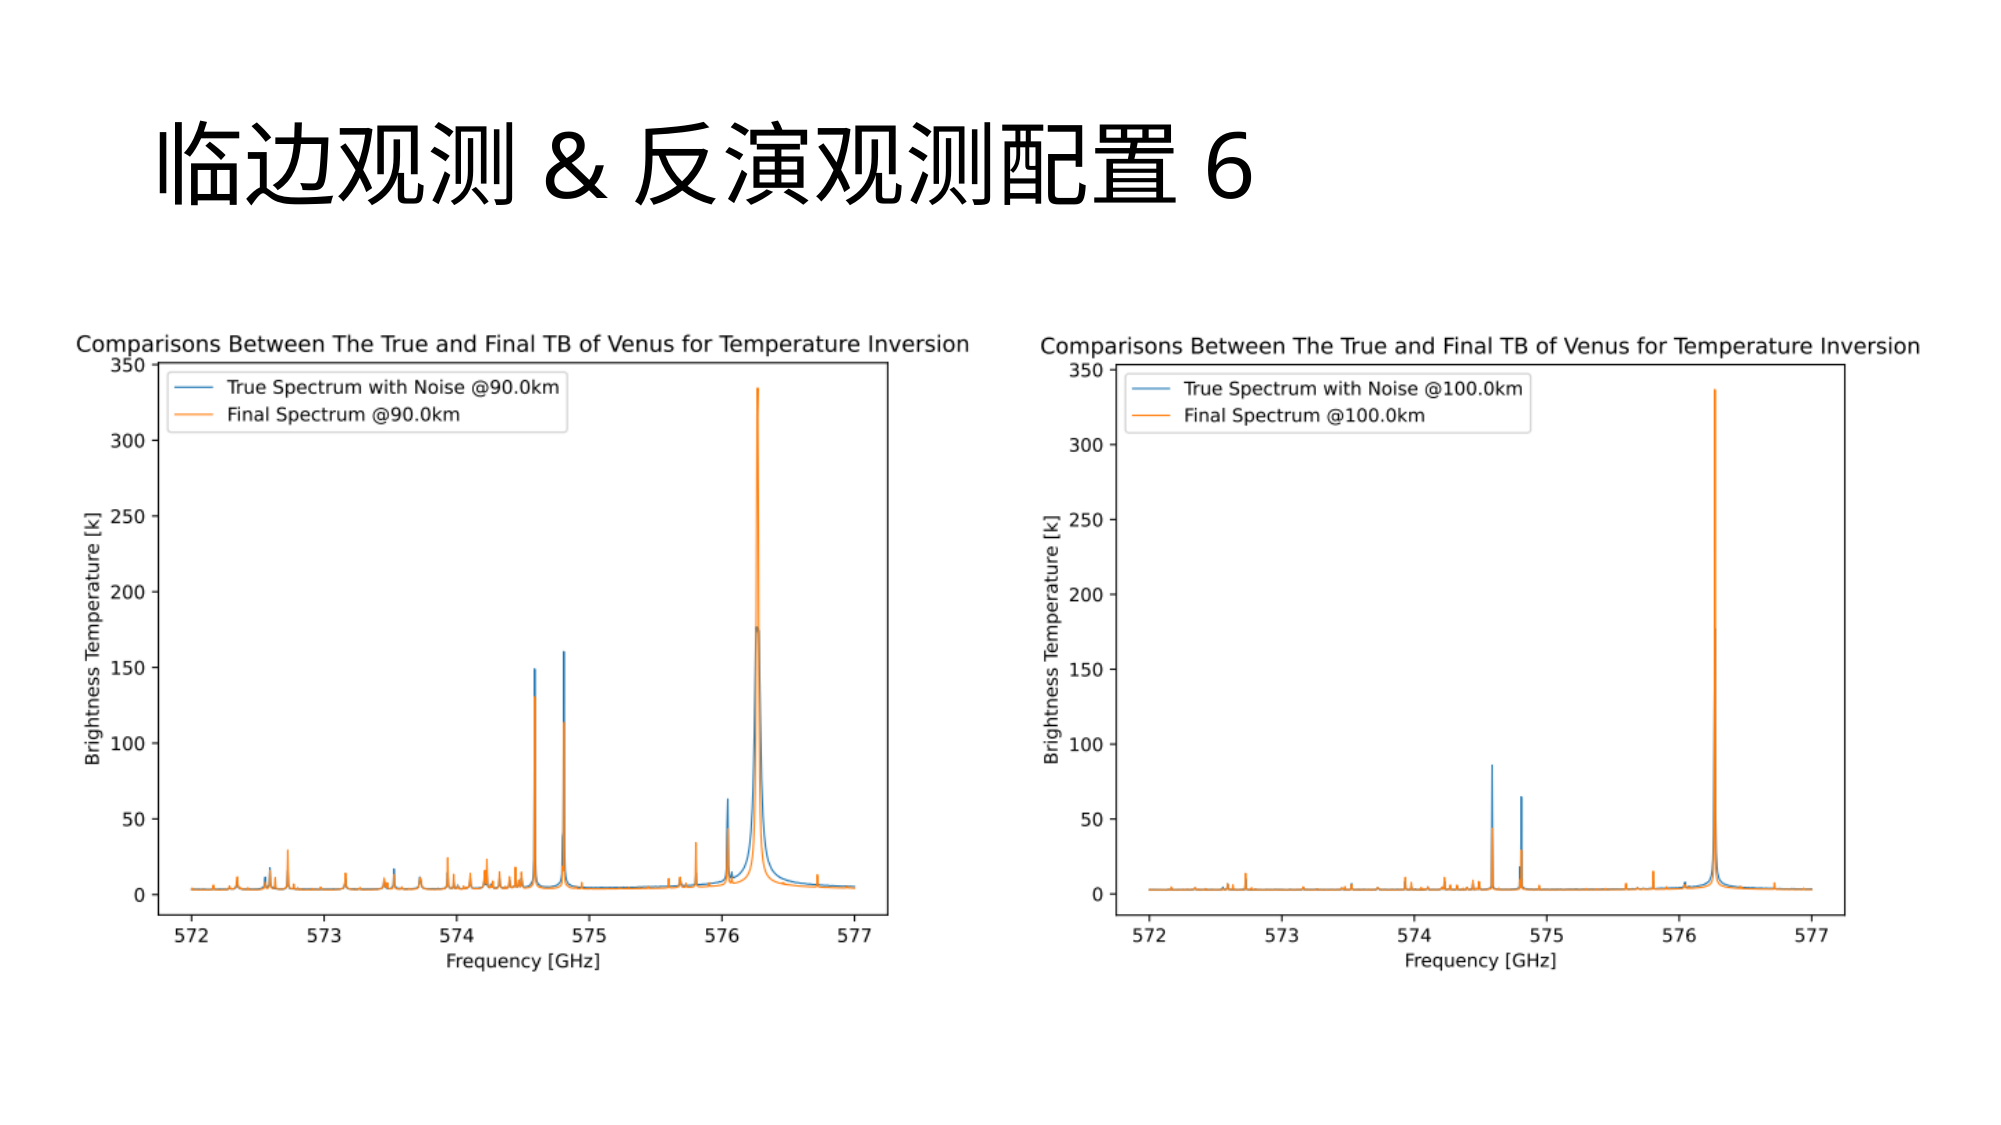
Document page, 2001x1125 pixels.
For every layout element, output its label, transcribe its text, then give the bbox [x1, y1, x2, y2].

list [41, 277, 979, 992]
title 临边观测&反演观测配置6 [137, 59, 1863, 278]
picture [999, 279, 1936, 992]
